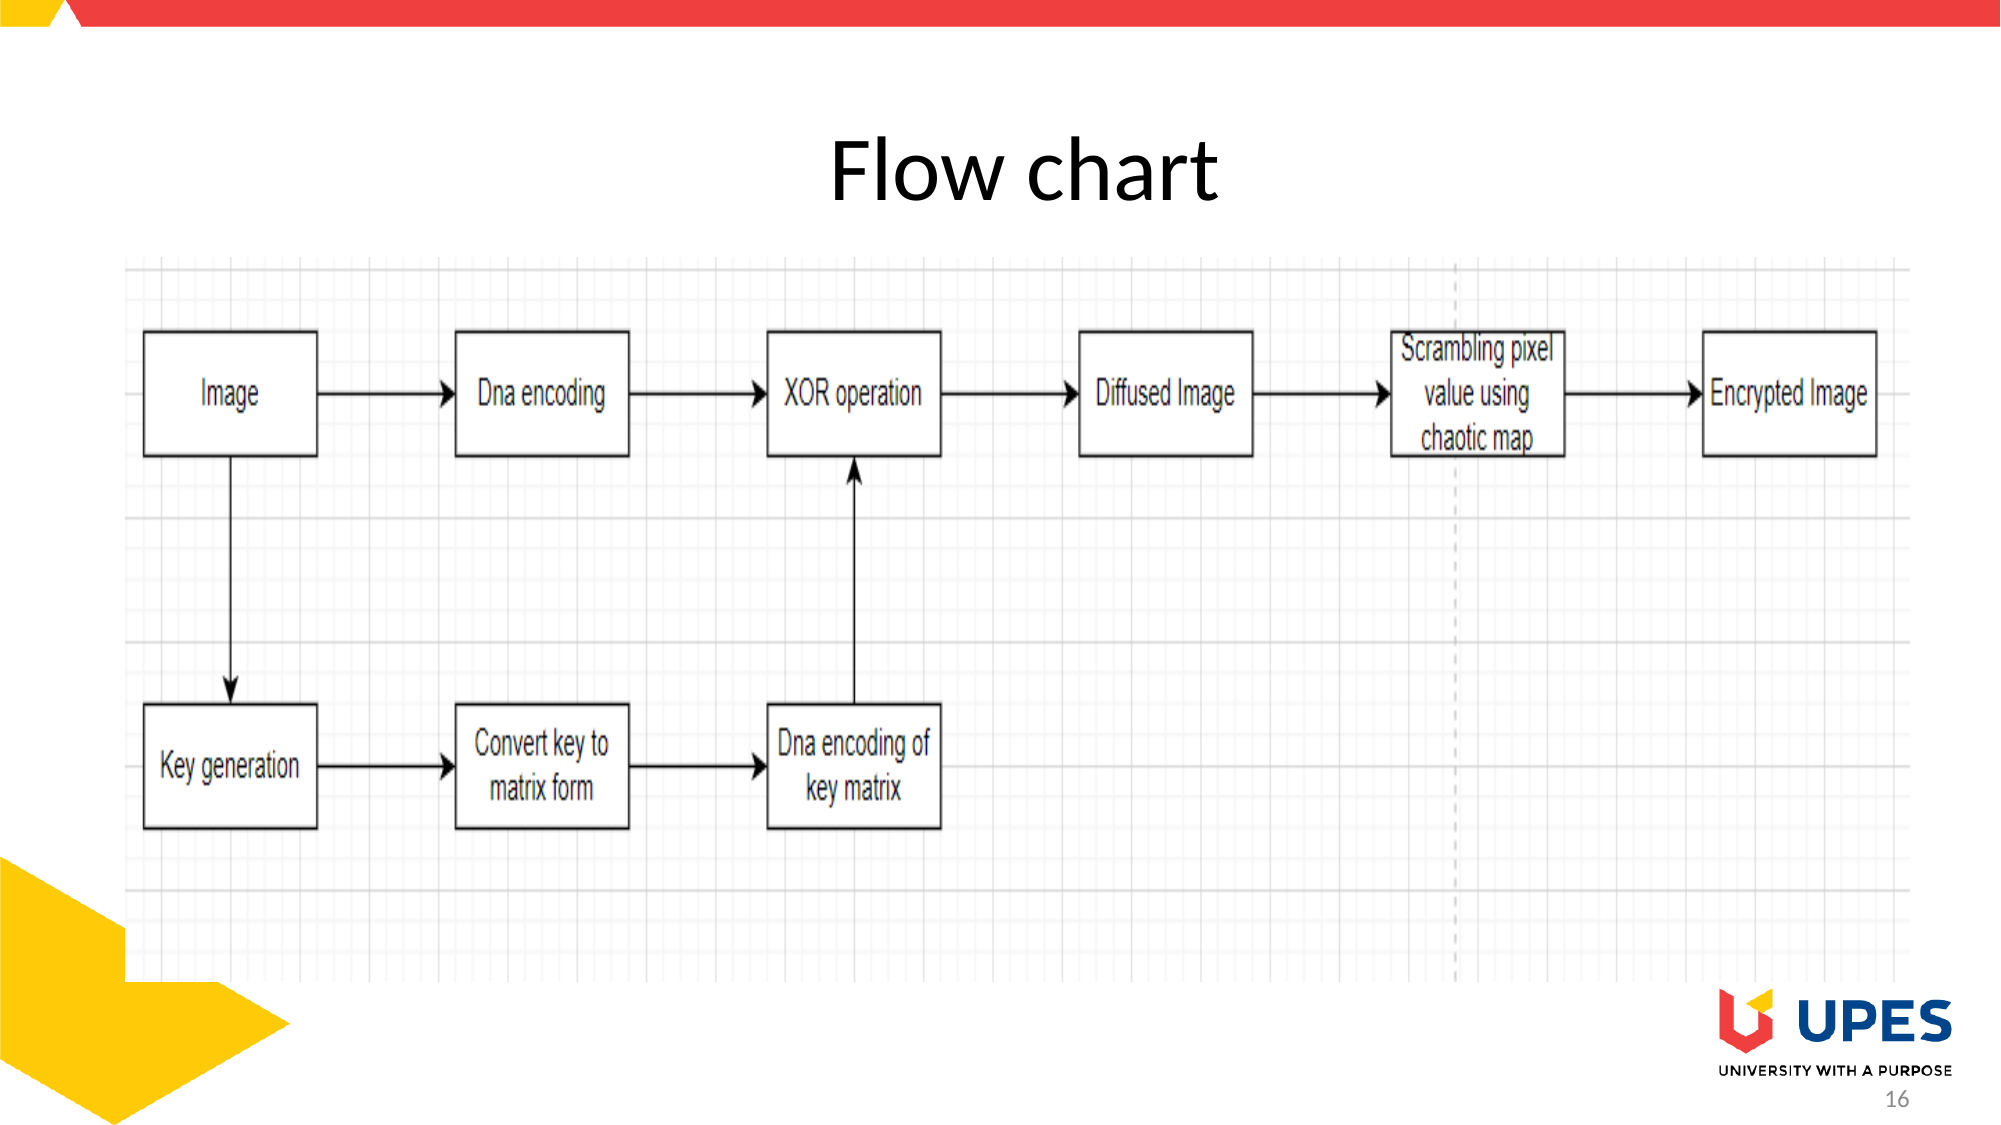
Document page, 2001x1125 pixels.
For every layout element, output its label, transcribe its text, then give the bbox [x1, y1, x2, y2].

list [124, 257, 1911, 983]
title Flow chart [125, 70, 1925, 258]
picture [0, 0, 2001, 1125]
